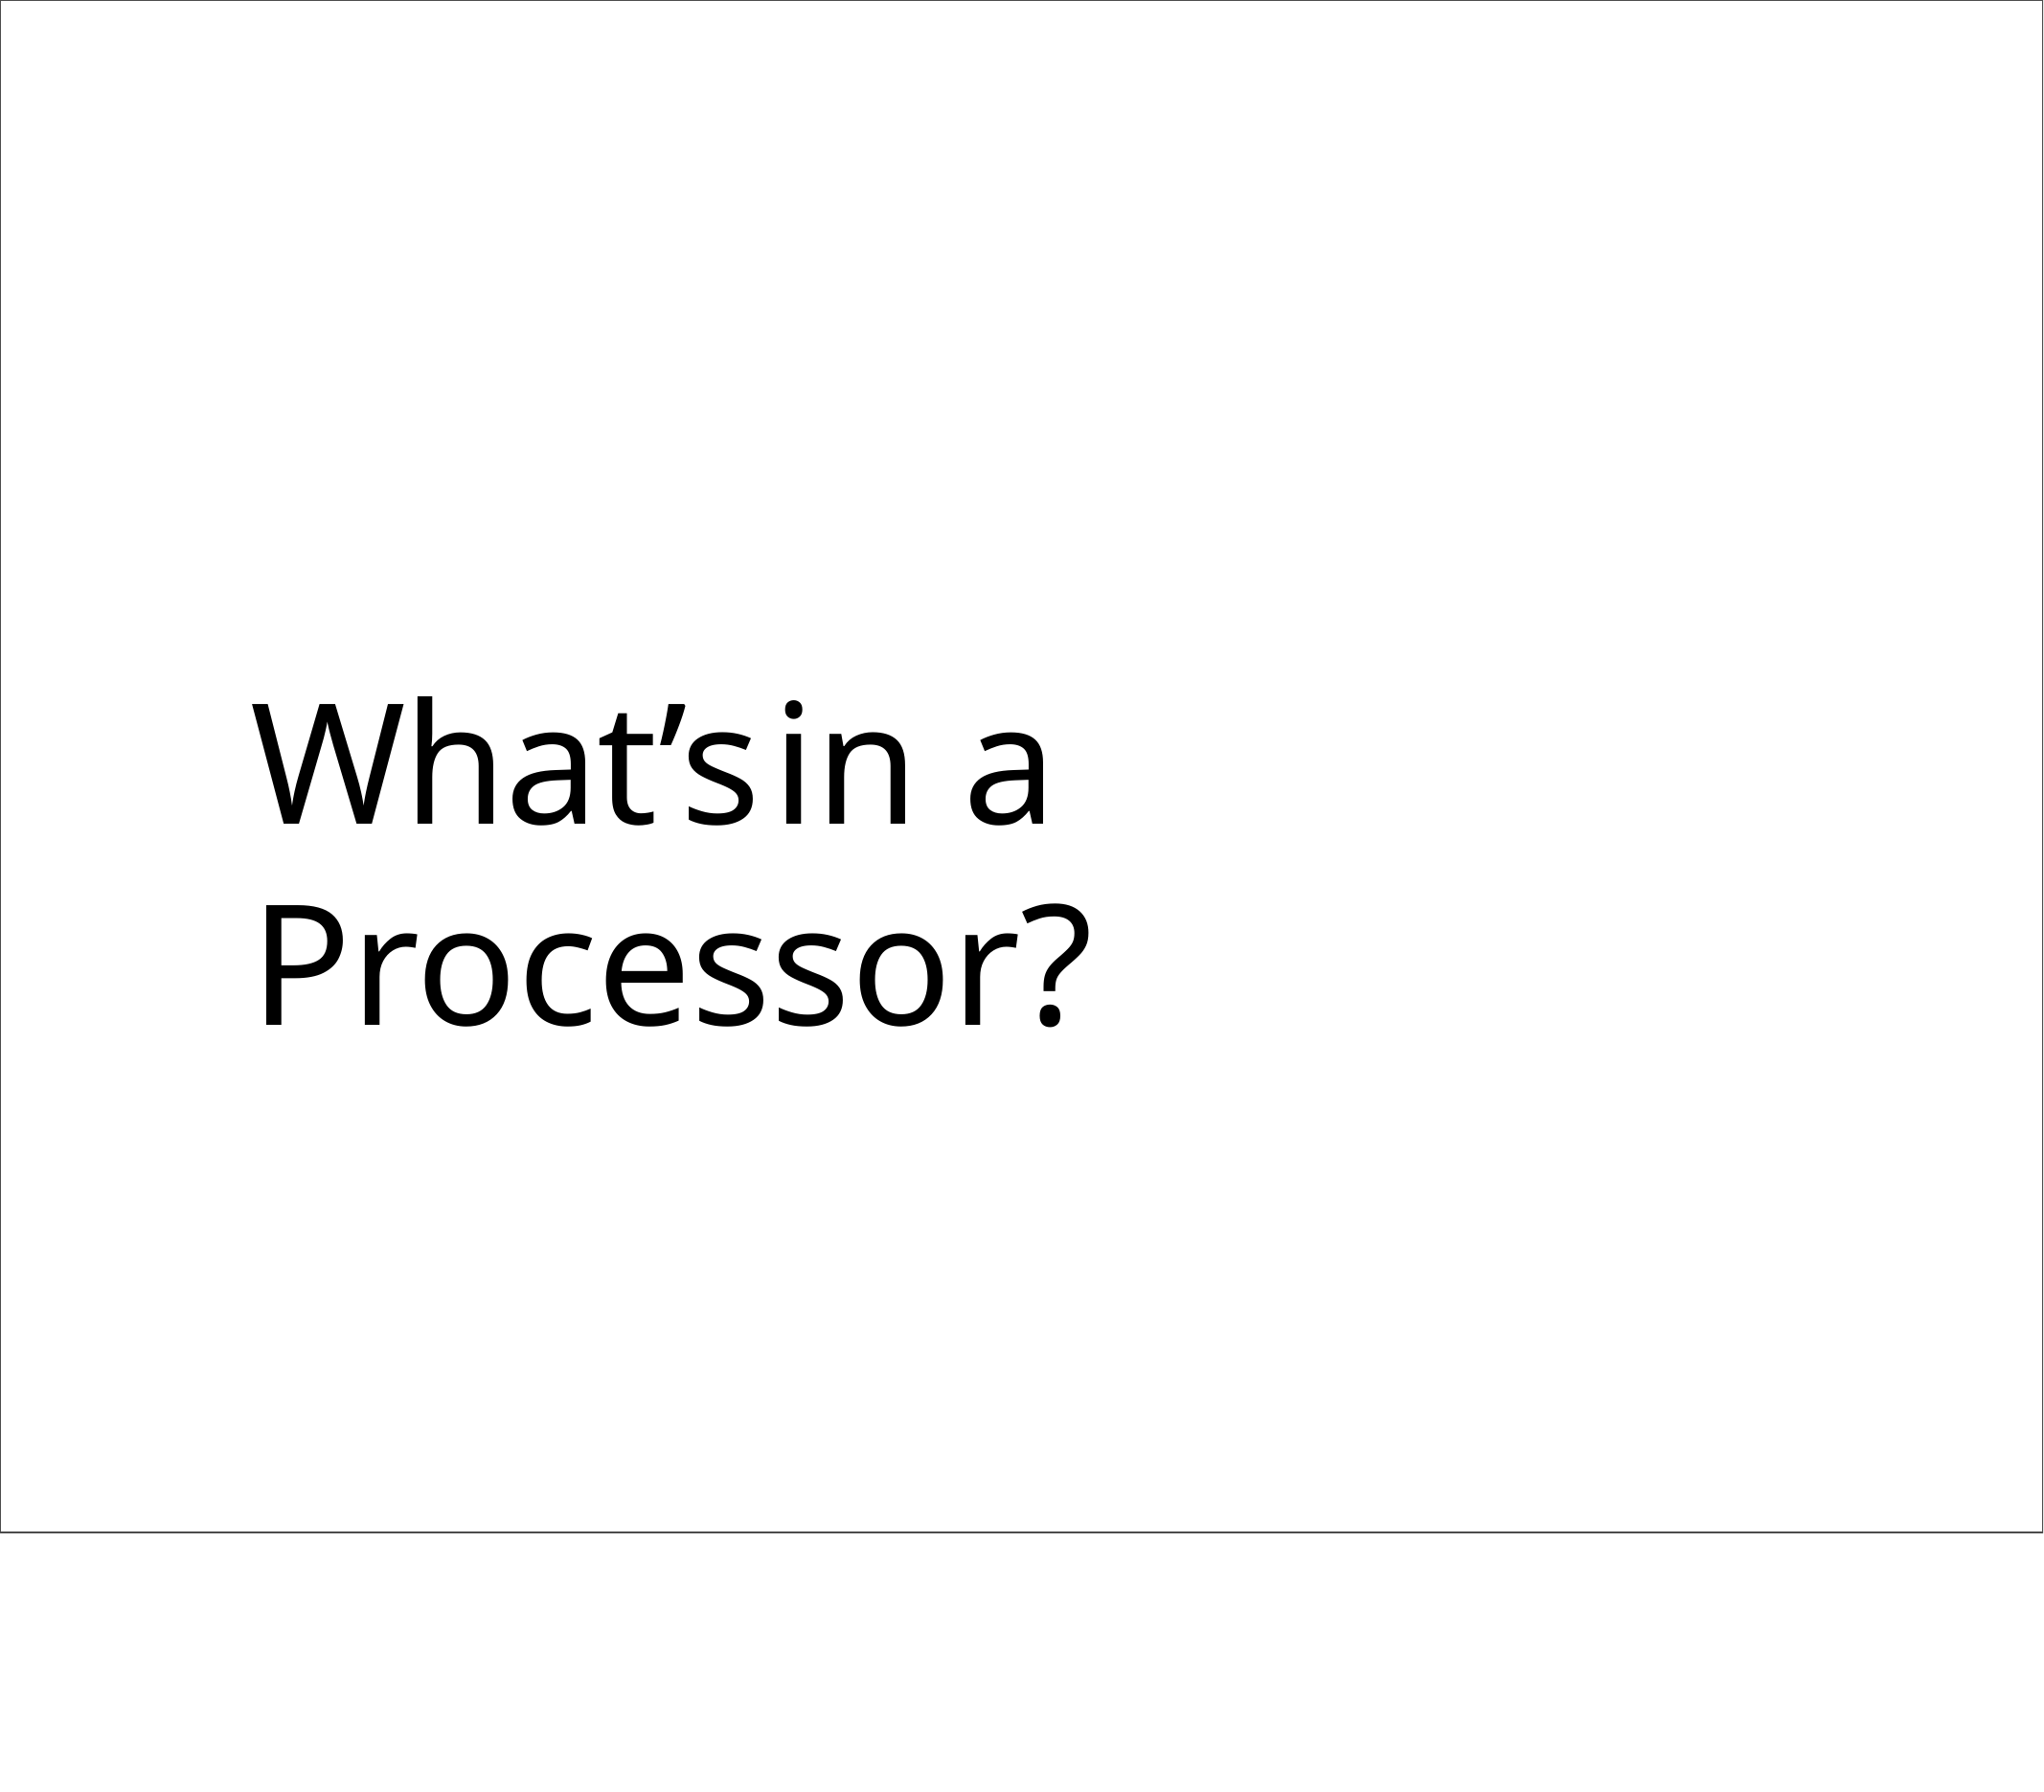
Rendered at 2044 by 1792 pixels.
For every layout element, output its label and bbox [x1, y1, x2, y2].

text_box [0, 0, 2044, 1532]
